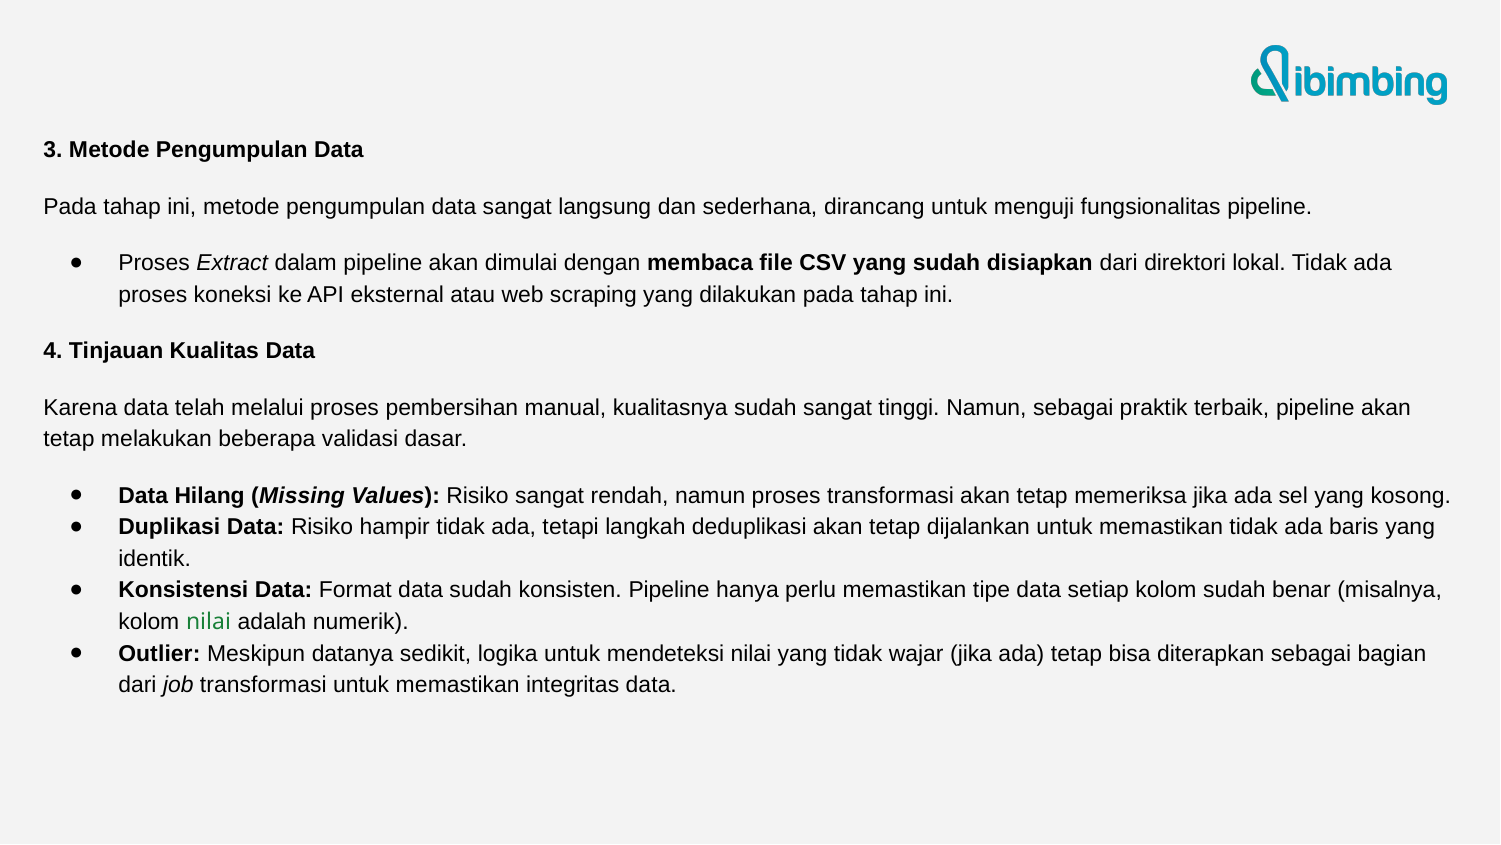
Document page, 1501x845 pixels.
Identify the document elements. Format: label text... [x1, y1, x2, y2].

picture [1251, 44, 1447, 105]
picture [1433, 78, 1441, 90]
text_box 3. Metode Pengumpulan Data Pada tahap ini, metode pengumpulan data sangat langsung dan sederhana, dirancang untuk menguji fungsionalitas pipeline. Proses Extract dalam pipeline akan dimulai dengan membaca file CSV yang sudah disiapkan dari direktori lokal. Tidak ada proses koneksi ke API eksternal atau web scraping yang dilakukan pada tahap ini. 4. Tinjauan Kualitas Data Karena data telah melalui proses pembersihan manual, kualitasnya sudah sangat tinggi. Namun, sebagai praktik terbaik, pipeline akan tetap melakukan beberapa validasi dasar. Data Hilang (Missing Values): Risiko sangat rendah, namun proses transformasi akan tetap memeriksa jika ada sel yang kosong. Duplikasi Data: Risiko hampir tidak ada, tetapi langkah deduplikasi akan tetap dijalankan untuk memastikan tidak ada baris yang identik. Konsistensi Data: Format data sudah konsisten. Pipeline hanya perlu memastikan tipe data setiap kolom sudah benar (misalnya, kolom nilai adalah numerik). Outlier: Meskipun datanya sedikit, logika untuk mendeteksi nilai yang tidak wajar (jika ada) tetap bisa diterapkan sebagai bagian dari job transformasi untuk memastikan integritas data. [28, 115, 1472, 187]
